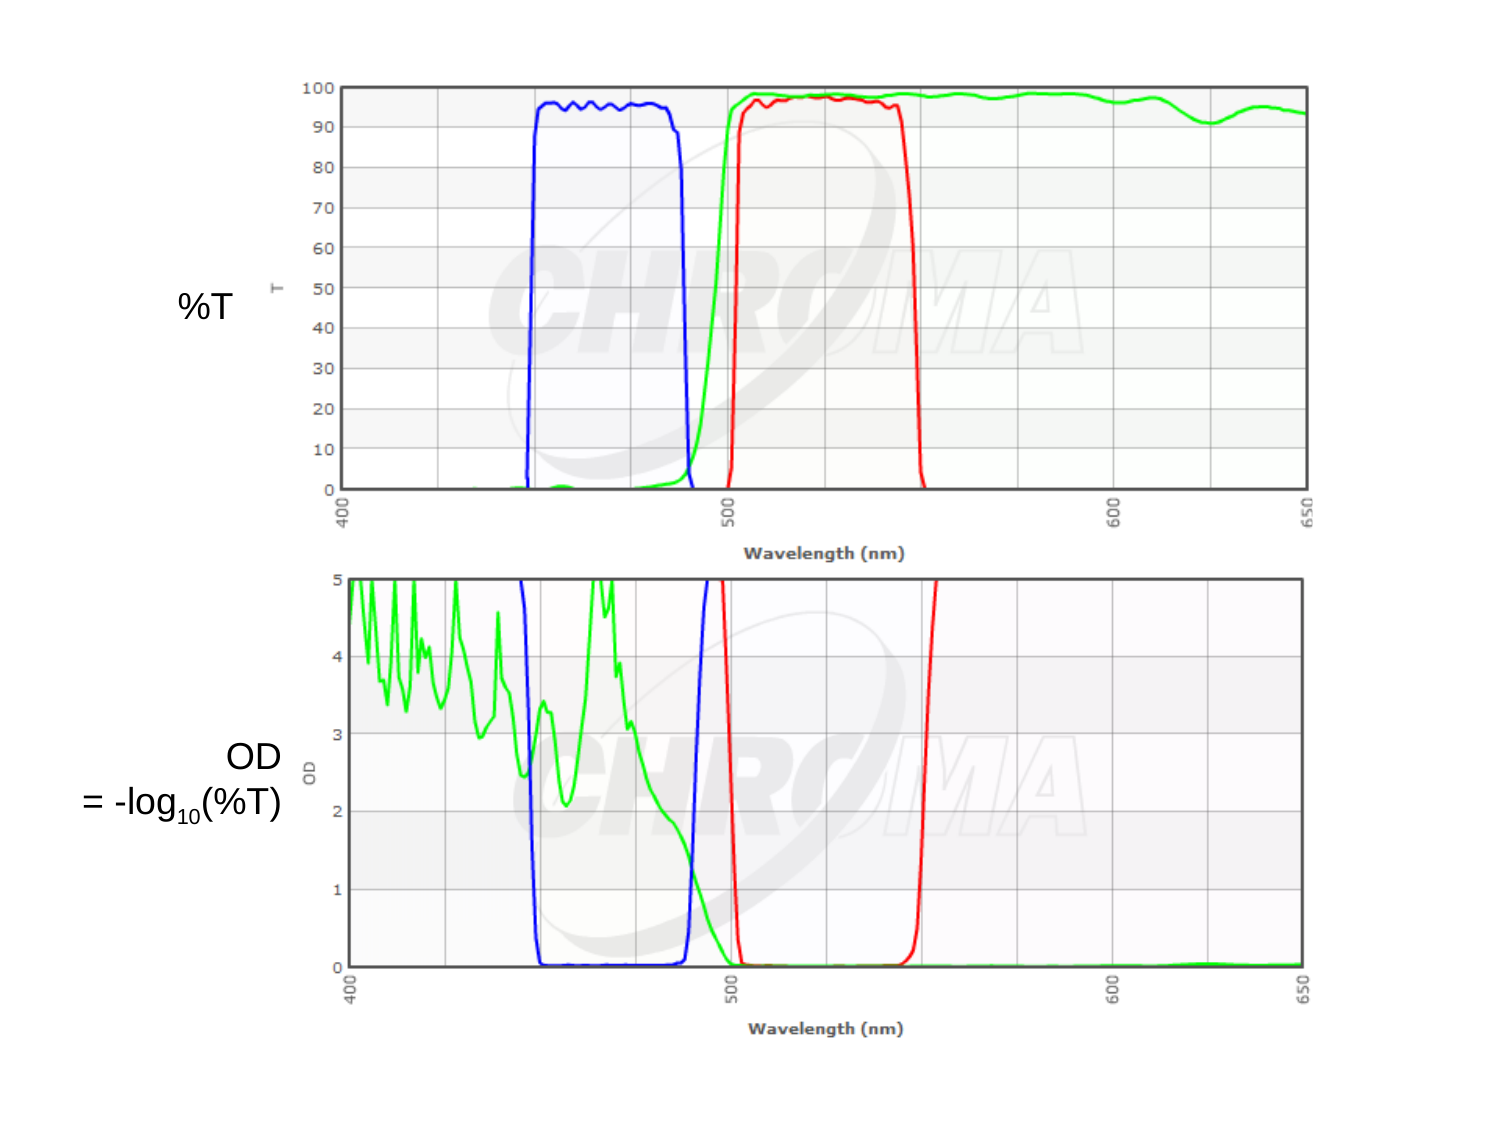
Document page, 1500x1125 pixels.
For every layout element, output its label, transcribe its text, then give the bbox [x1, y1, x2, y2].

text_box %T [162, 274, 249, 335]
text_box OD = -log10(%T) [67, 724, 294, 836]
picture [262, 80, 1313, 1038]
